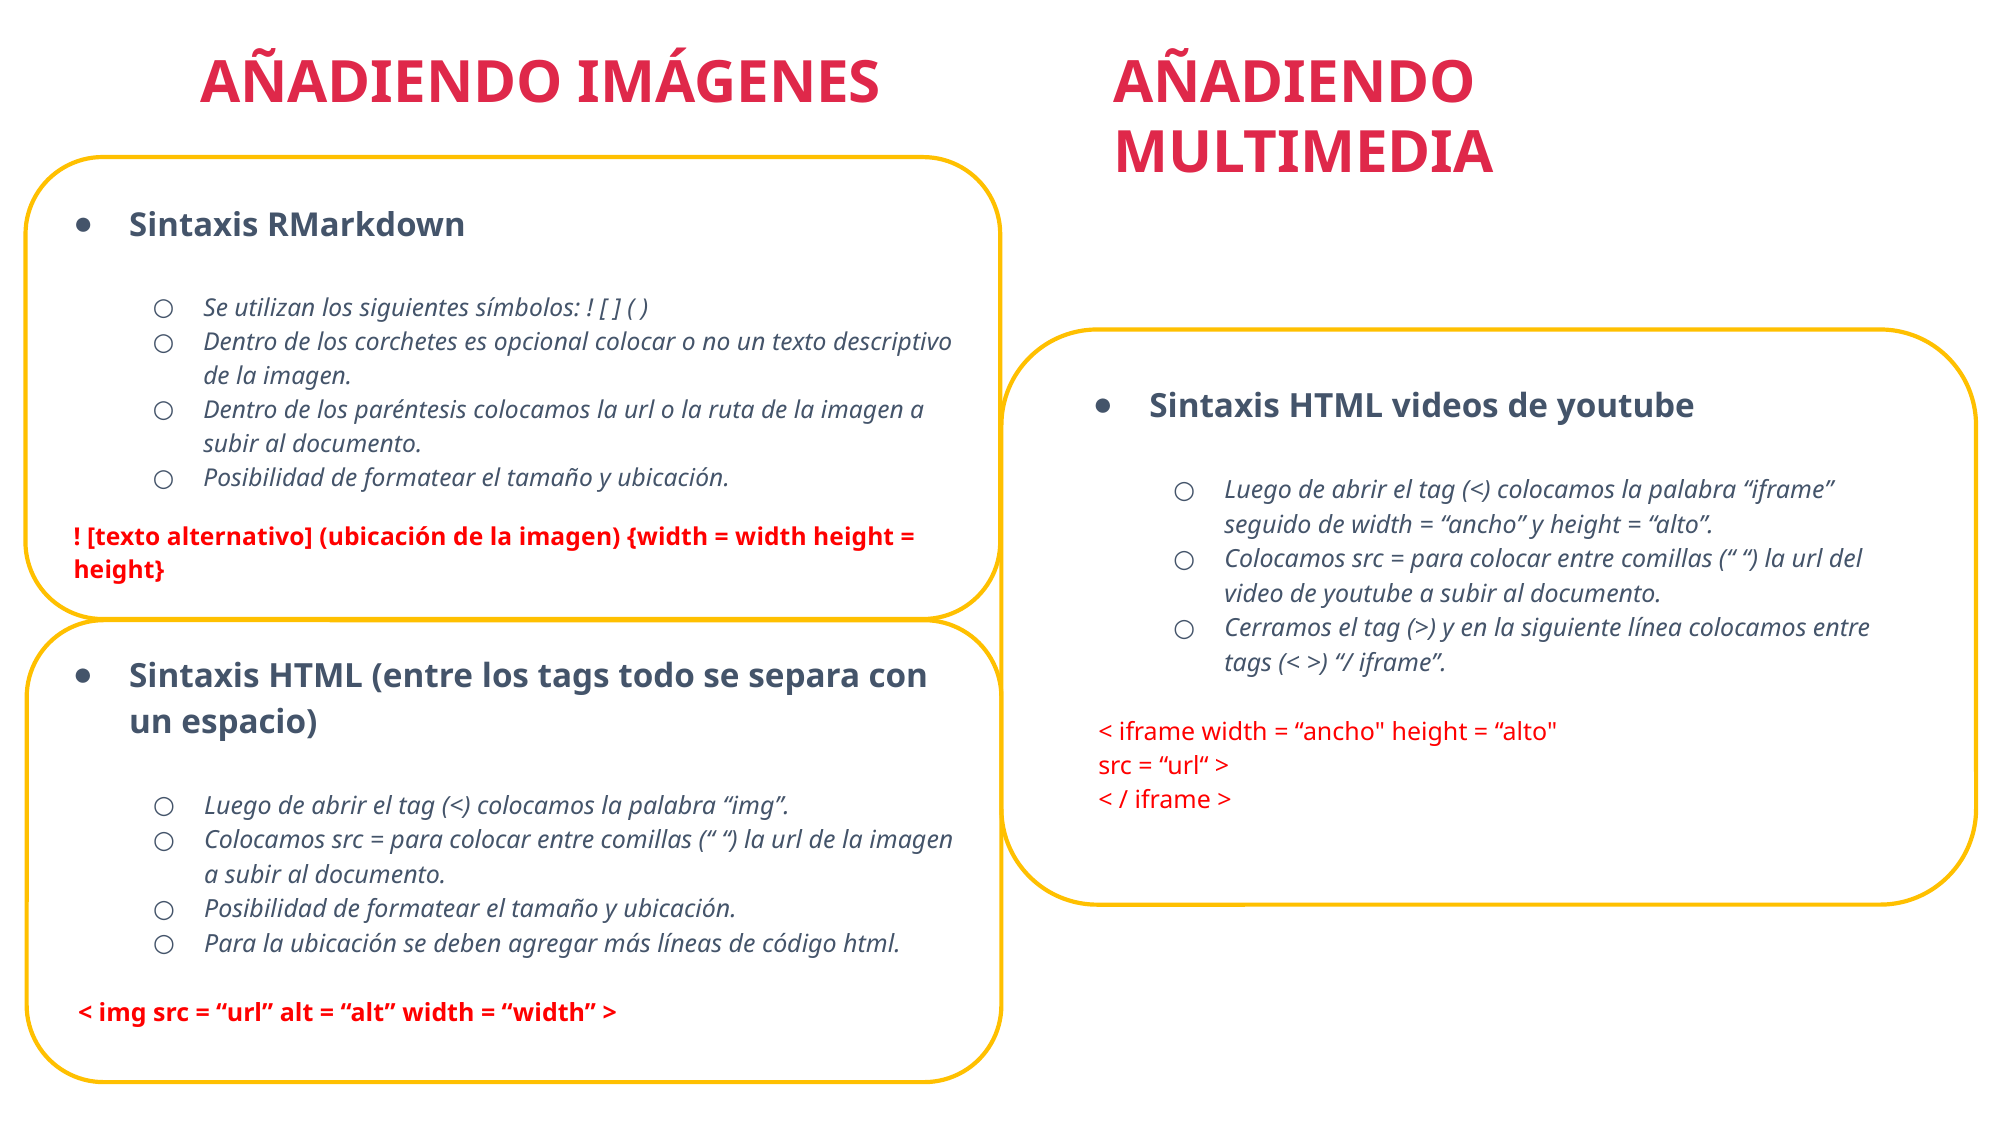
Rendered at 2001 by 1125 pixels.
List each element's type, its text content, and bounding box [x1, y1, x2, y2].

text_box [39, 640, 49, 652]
text_box [1000, 328, 1978, 906]
text_box AÑADIENDO MULTIMEDIA [1098, 36, 1878, 192]
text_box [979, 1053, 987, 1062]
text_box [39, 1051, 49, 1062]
text_box [24, 155, 1002, 588]
text_box Sintaxis RMarkdown Se utilizan los siguientes símbolos: ! [ ] ( ) Dentro de los corchetes es opcional colocar o no un texto descriptivo de la imagen. Dentro de los paréntesis colocamos la url o la ruta de la imagen a subir al documento. Posibilidad de formatear el tamaño y ubicación. ! [texto alternativo] (ubicación de la imagen) {width = width height = height} [39, 189, 987, 594]
text_box [44, 594, 982, 620]
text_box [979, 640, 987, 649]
text_box [25, 619, 1003, 1084]
text_box AÑADIENDO IMÁGENES [185, 36, 902, 122]
